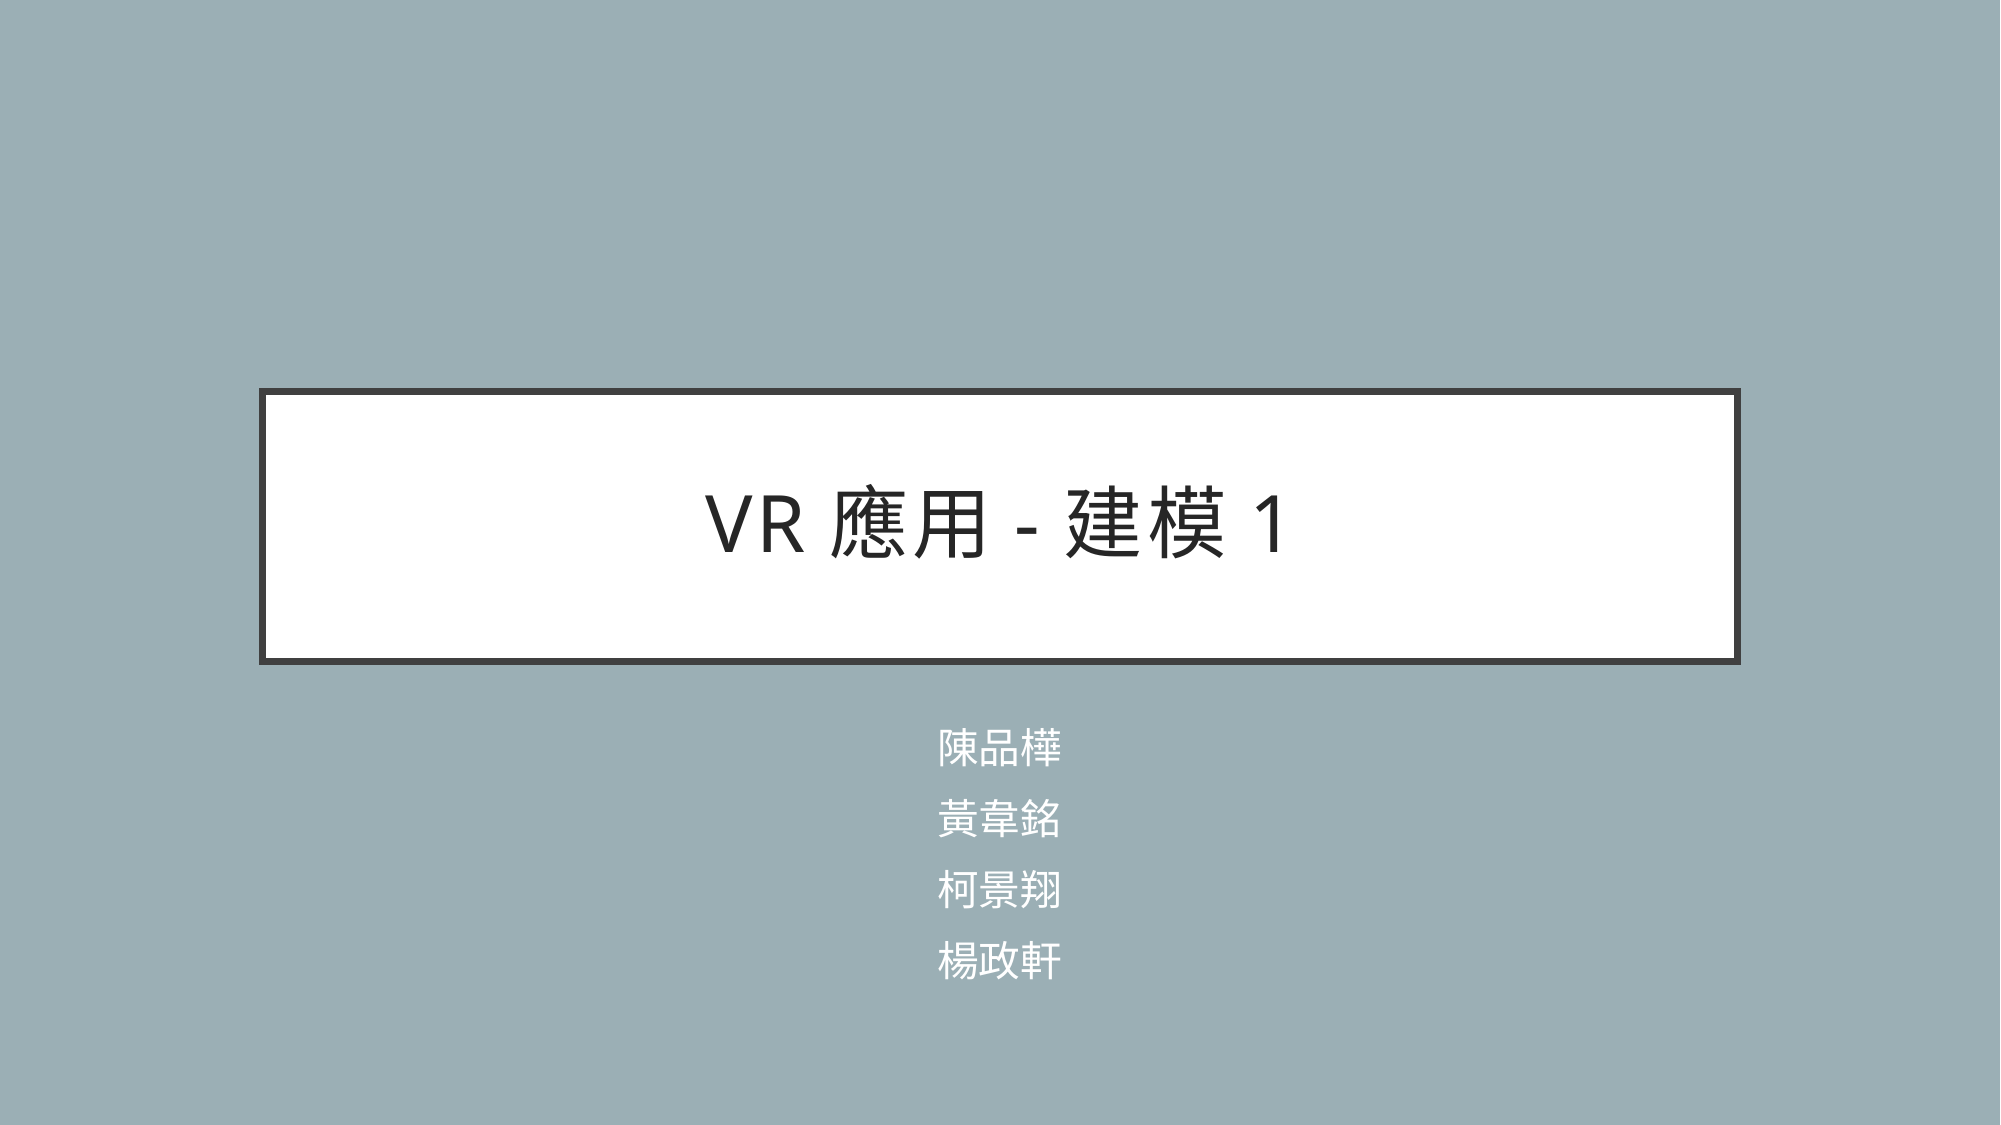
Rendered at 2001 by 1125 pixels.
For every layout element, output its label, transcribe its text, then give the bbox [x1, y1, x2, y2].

title VR應用-建模1 [259, 388, 1741, 665]
subtitle 陳品樺 黃韋銘 柯景翔 楊政軒 [442, 713, 1558, 1008]
